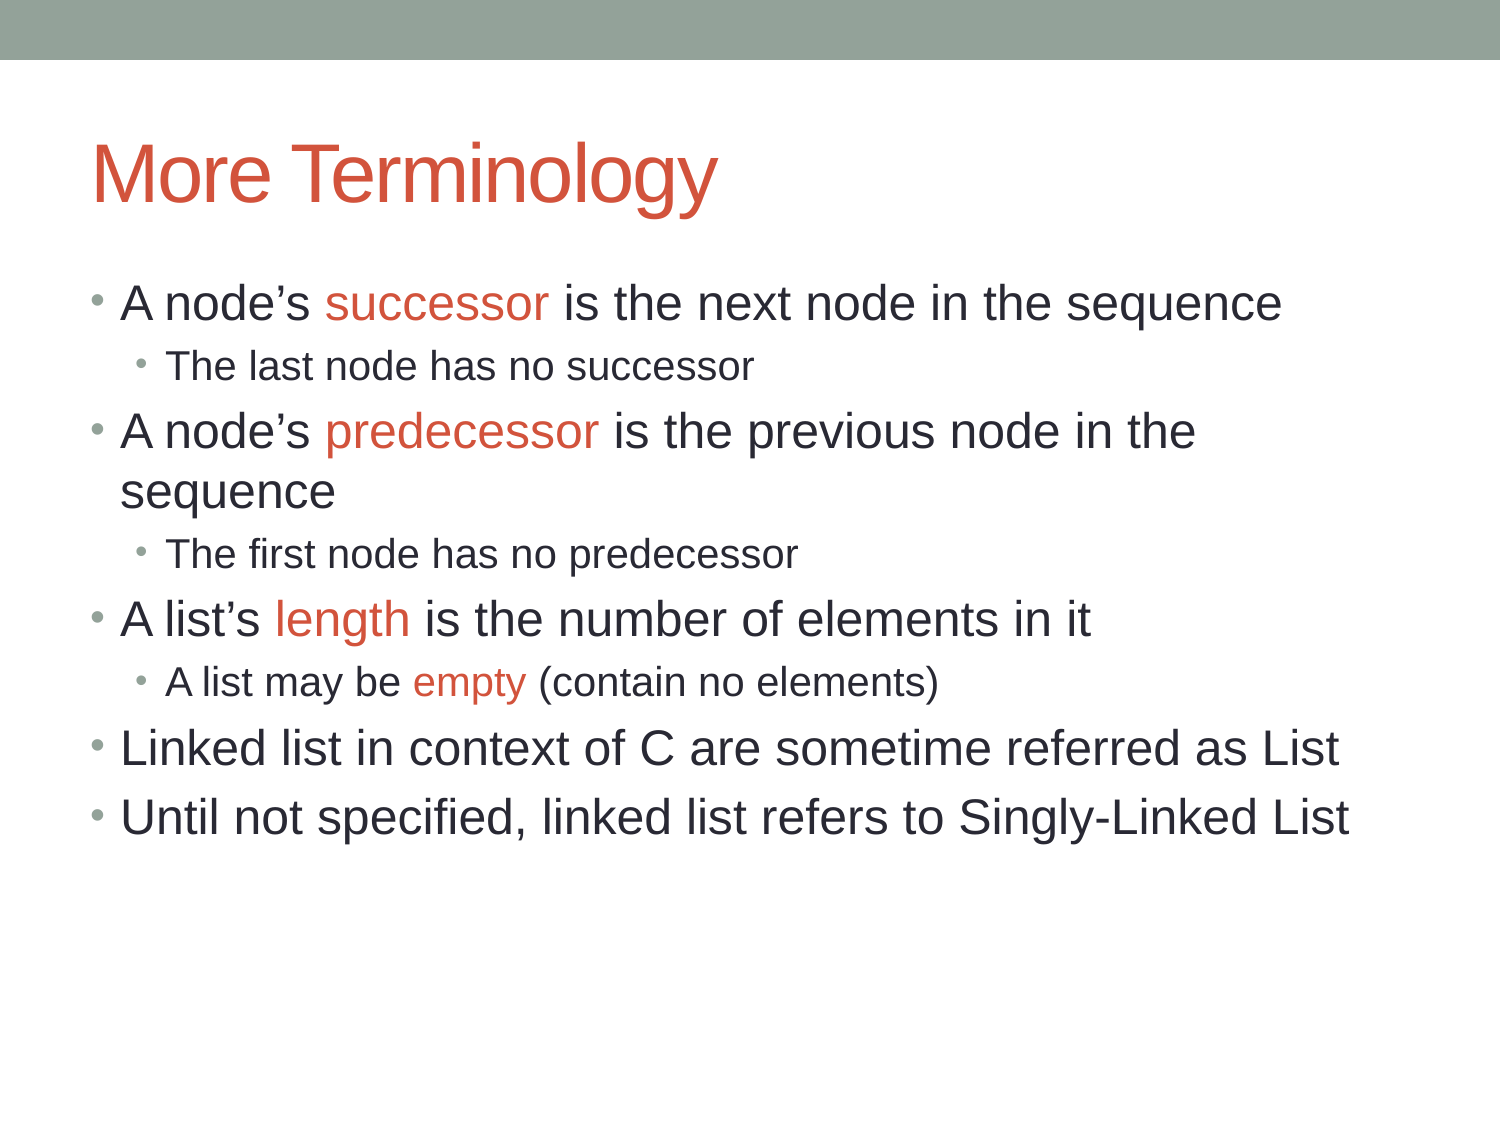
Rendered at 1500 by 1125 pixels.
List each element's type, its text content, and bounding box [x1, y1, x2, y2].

list A node’s successor is the next node in the sequence The last node has no successor A node’s predecessor is the previous node in the sequence The first node has no predecessor A list’s length is the number of elements in it A list may be empty (contain no elements) Linked list in context of C are sometime referred as List Until not specified, linked list refers to Singly-Linked List [75, 262, 1425, 1063]
title More Terminology [75, 87, 1425, 250]
